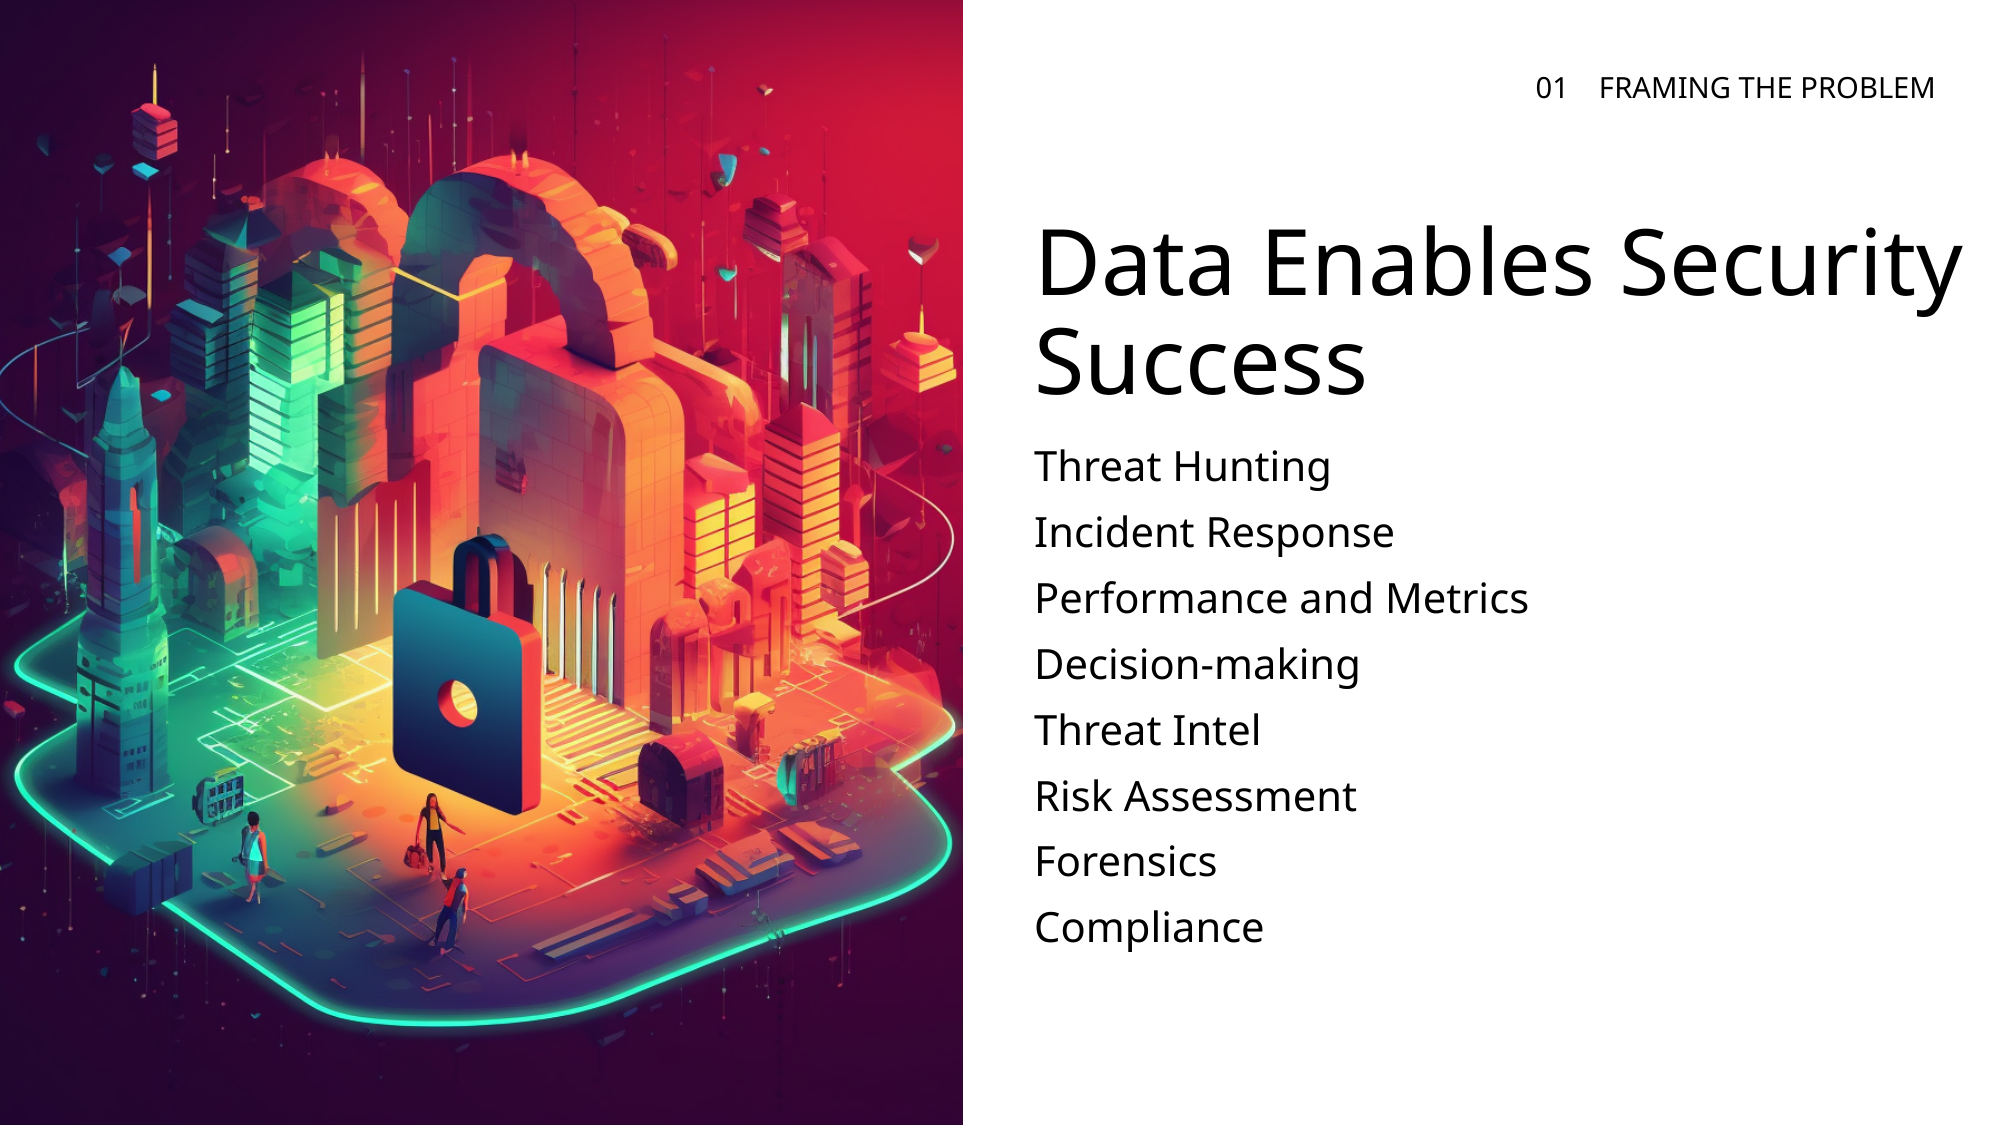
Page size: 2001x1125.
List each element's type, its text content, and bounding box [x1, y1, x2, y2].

title Data Enables Security Success [1019, 206, 2000, 424]
picture [0, 0, 963, 1125]
text_box 01 FRAMING THE PROBLEM [1520, 61, 1952, 112]
list Threat Hunting Incident Response Performance and Metrics Decision-making Threat Intel Risk Assessment Forensics Compliance [1019, 438, 1954, 1076]
